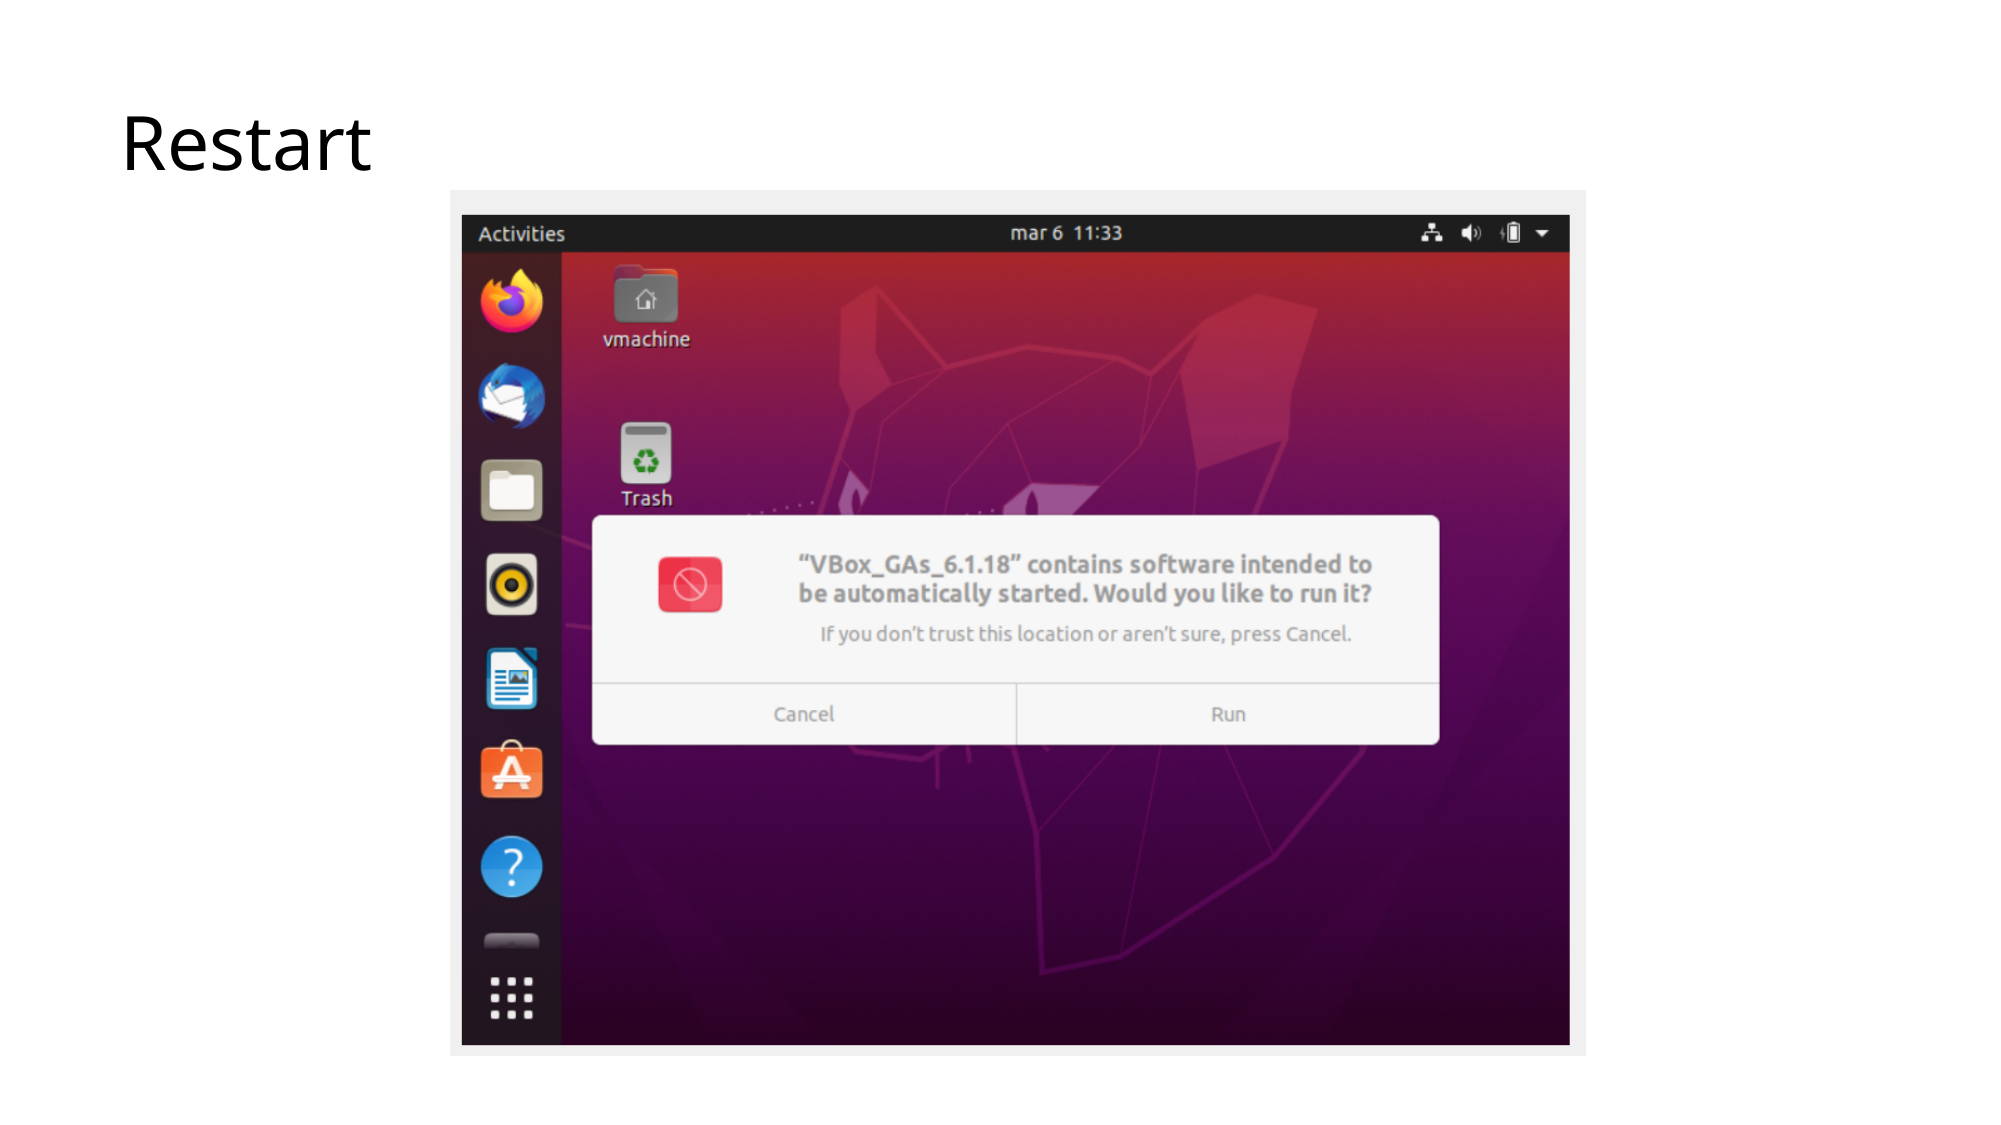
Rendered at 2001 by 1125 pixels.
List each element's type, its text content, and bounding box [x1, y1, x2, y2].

title Restart [105, 52, 1895, 240]
picture [450, 190, 1586, 1056]
